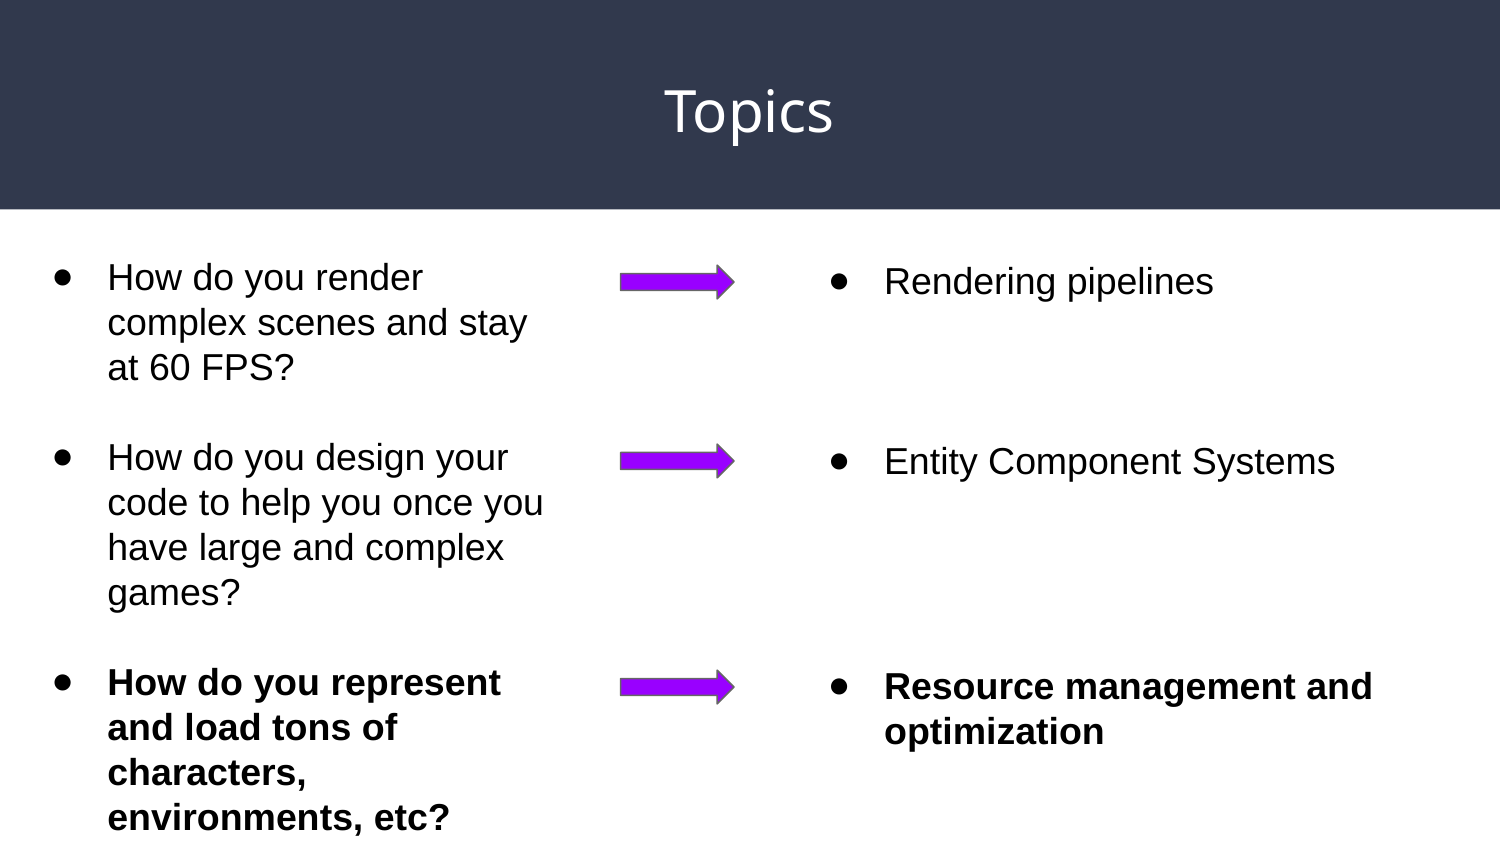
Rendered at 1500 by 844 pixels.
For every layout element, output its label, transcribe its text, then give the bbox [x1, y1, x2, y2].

title Topics [51, 59, 1449, 162]
text_box How do you render complex scenes and stay at 60 FPS? How do you design your code to help you once you have large and complex games? How do you represent and load tons of characters, environments, etc? [17, 237, 573, 804]
text_box Rendering pipelines Entity Component Systems Resource management and optimization [794, 242, 1490, 799]
text_box [620, 444, 735, 478]
text_box [620, 670, 735, 704]
text_box [620, 265, 735, 299]
